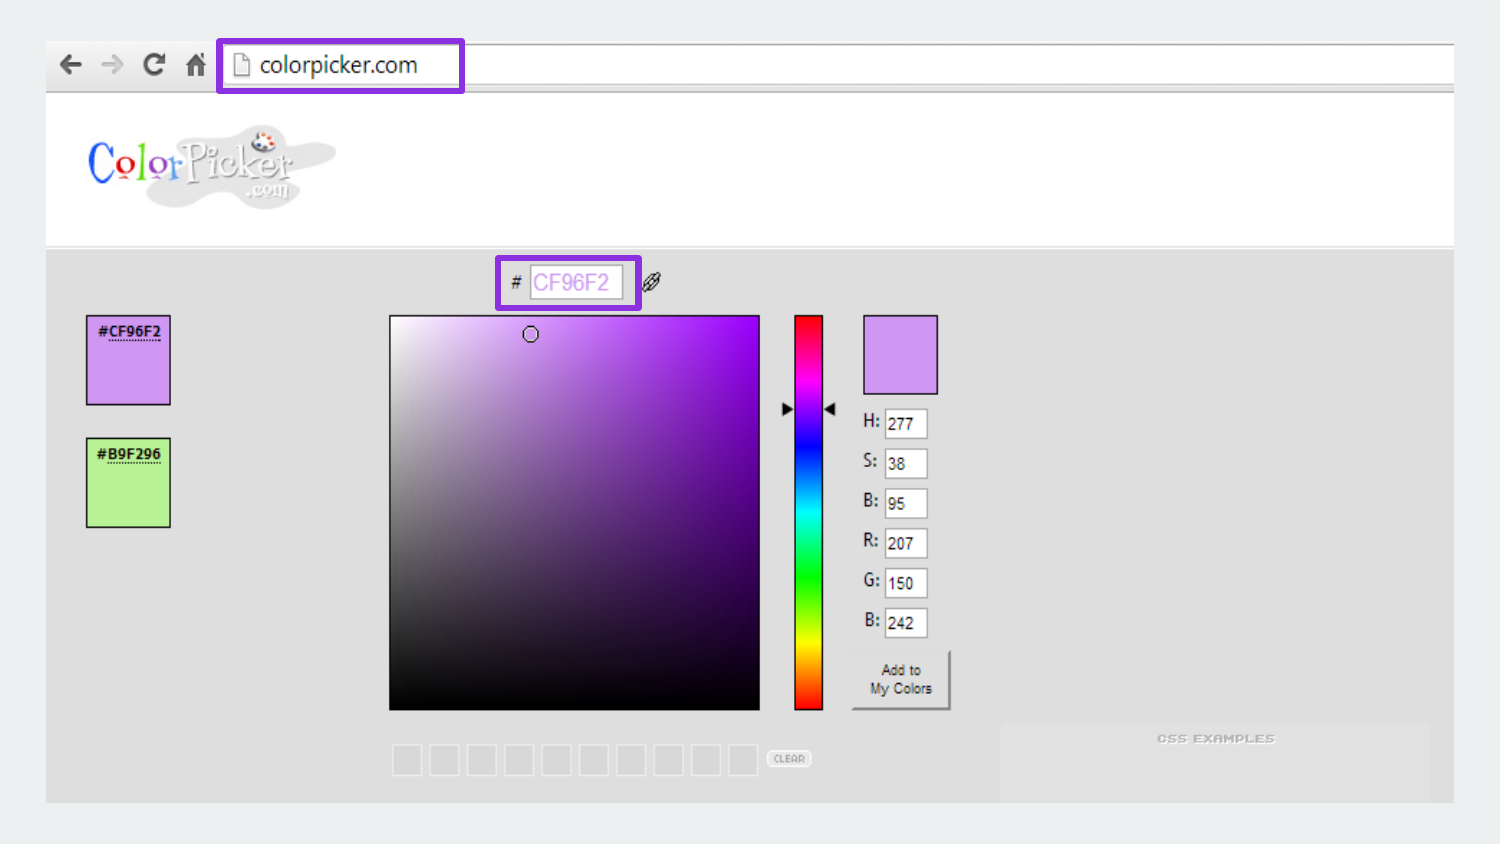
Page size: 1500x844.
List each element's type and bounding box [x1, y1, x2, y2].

picture [45, 41, 1455, 803]
